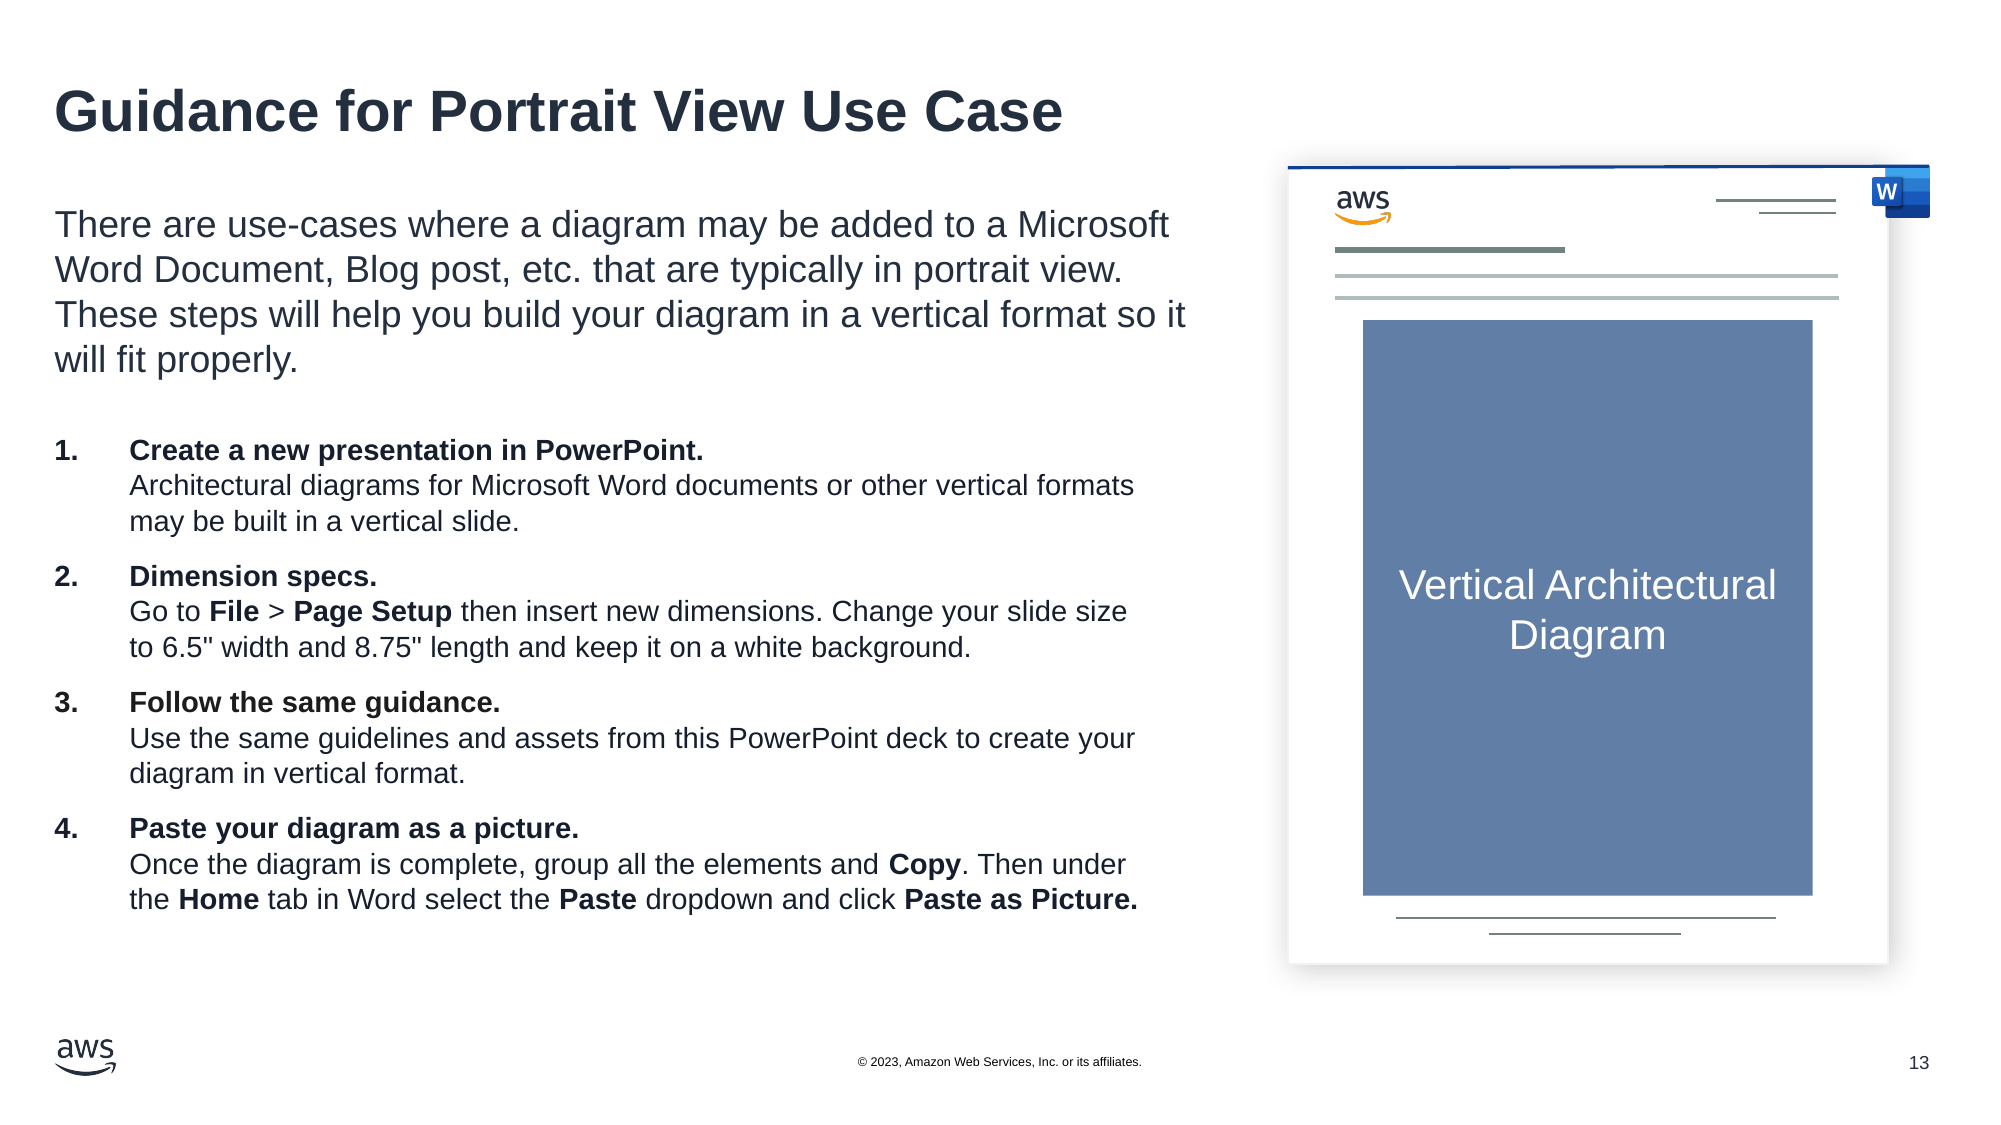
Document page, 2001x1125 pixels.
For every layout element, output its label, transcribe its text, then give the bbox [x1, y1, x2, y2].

title Guidance for Portrait View Use Case [39, 59, 1961, 166]
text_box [1287, 165, 1930, 964]
slide_number 13 [1494, 1031, 1945, 1092]
picture [55, 1039, 116, 1076]
list There are use-cases where a diagram may be added to a Microsoft Word Document, Blog post, etc. that are typically in portrait view. These steps will help you build your diagram in a vertical format so it will fit properly. [39, 192, 1232, 969]
title Compute 9/9 [1303, 161, 1878, 165]
text_box Create a new presentation in PowerPoint. Architectural diagrams for Microsoft Word documents or other vertical formats may be built in a vertical slide. Dimension specs. Go to File > Page Setup then insert new dimensions. Change your slide size to 6.5" width and 8.75" length and keep it on a white background. Follow the same guidance. Use the same guidelines and assets from this PowerPoint deck to create your diagram in vertical format. Paste your diagram as a picture. Once the diagram is complete, group all the elements and Copy. Then under the Home tab in Word select the Paste dropdown and click Paste as Picture. [39, 424, 1157, 934]
footer © 2023, Amazon Web Services, Inc. or its affiliates. [662, 1031, 1338, 1092]
